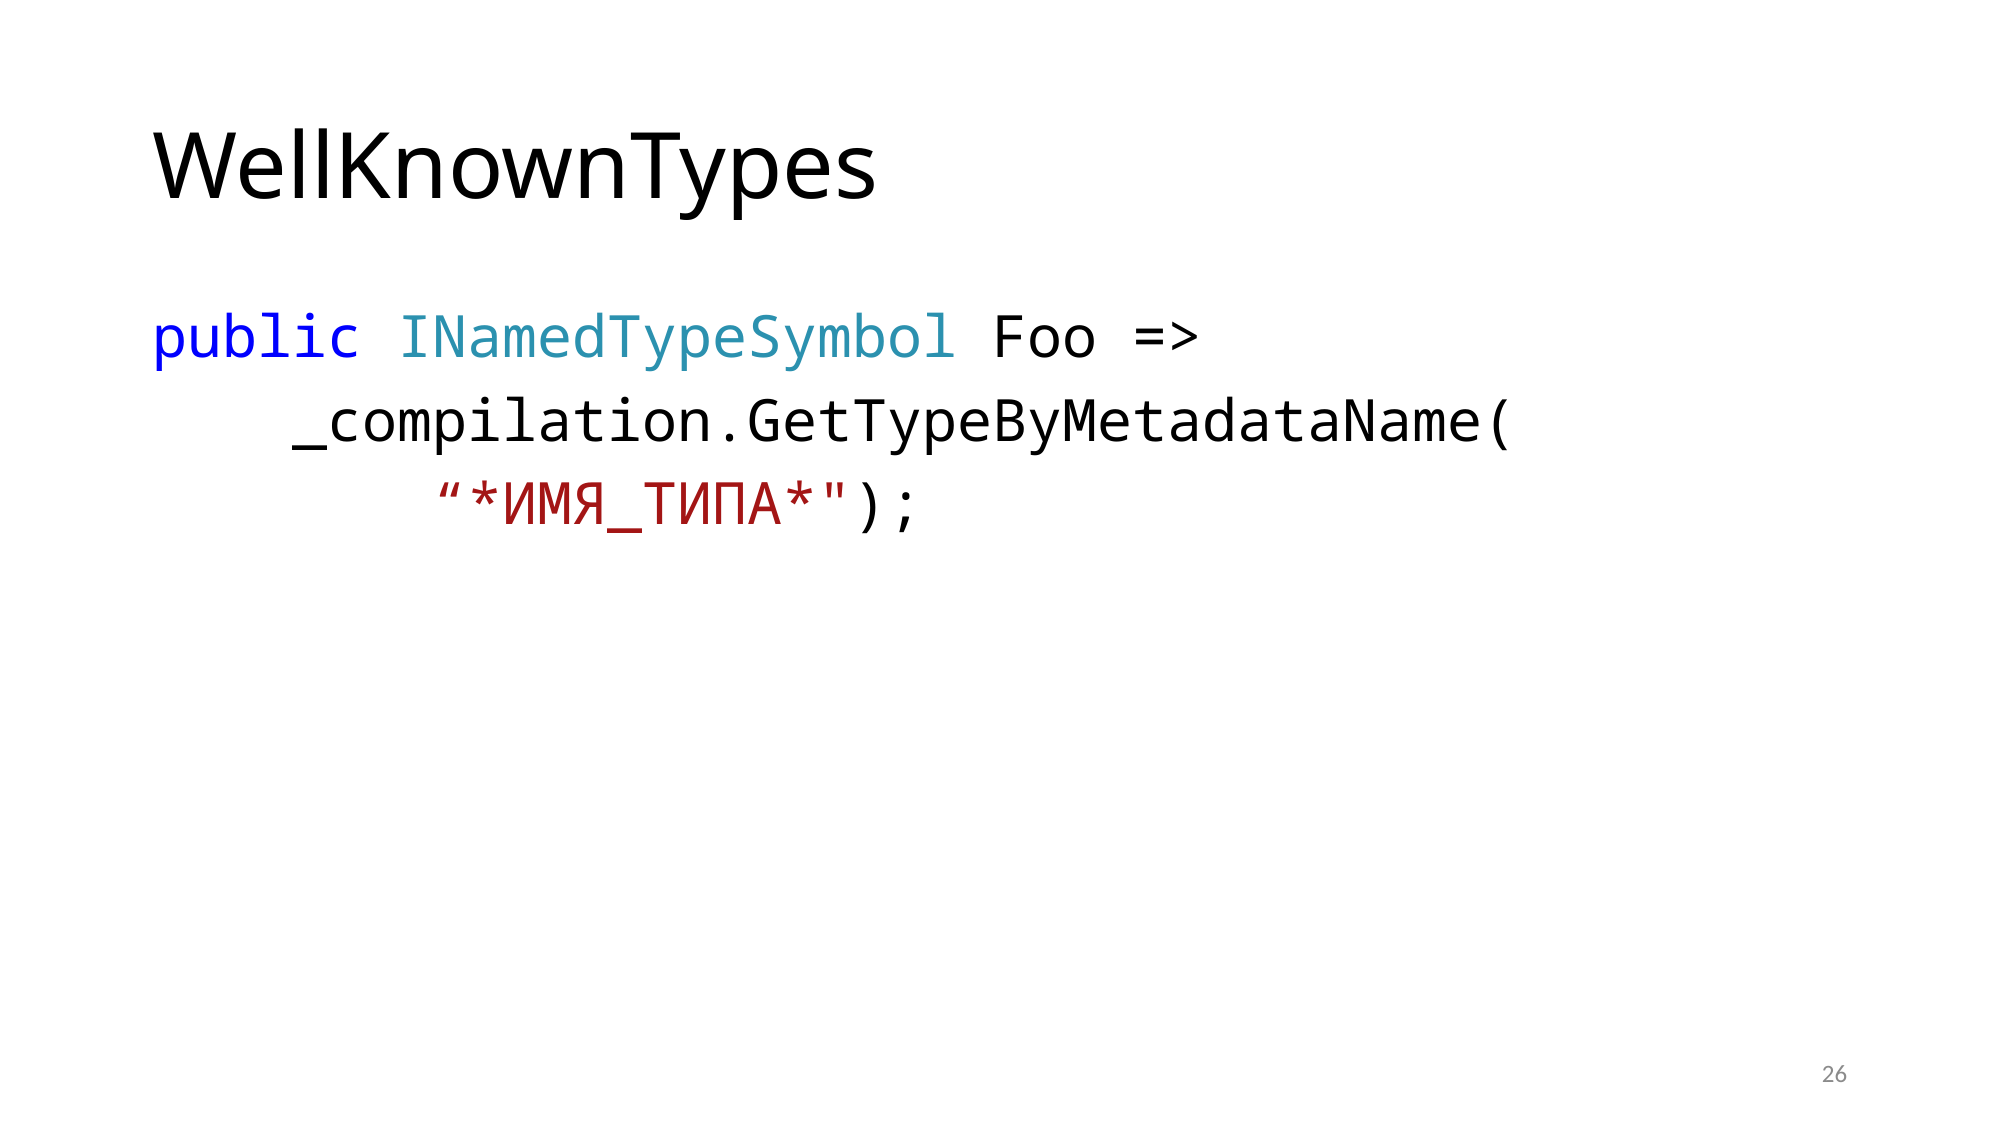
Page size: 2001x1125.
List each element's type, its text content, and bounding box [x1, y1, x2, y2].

title WellKnownTypes [137, 59, 1863, 278]
list public INamedTypeSymbol Foo => _compilation.GetTypeByMetadataName( “*ИМЯ_ТИПА*"); [137, 299, 1863, 1014]
slide_number 26 [1412, 1042, 1863, 1103]
